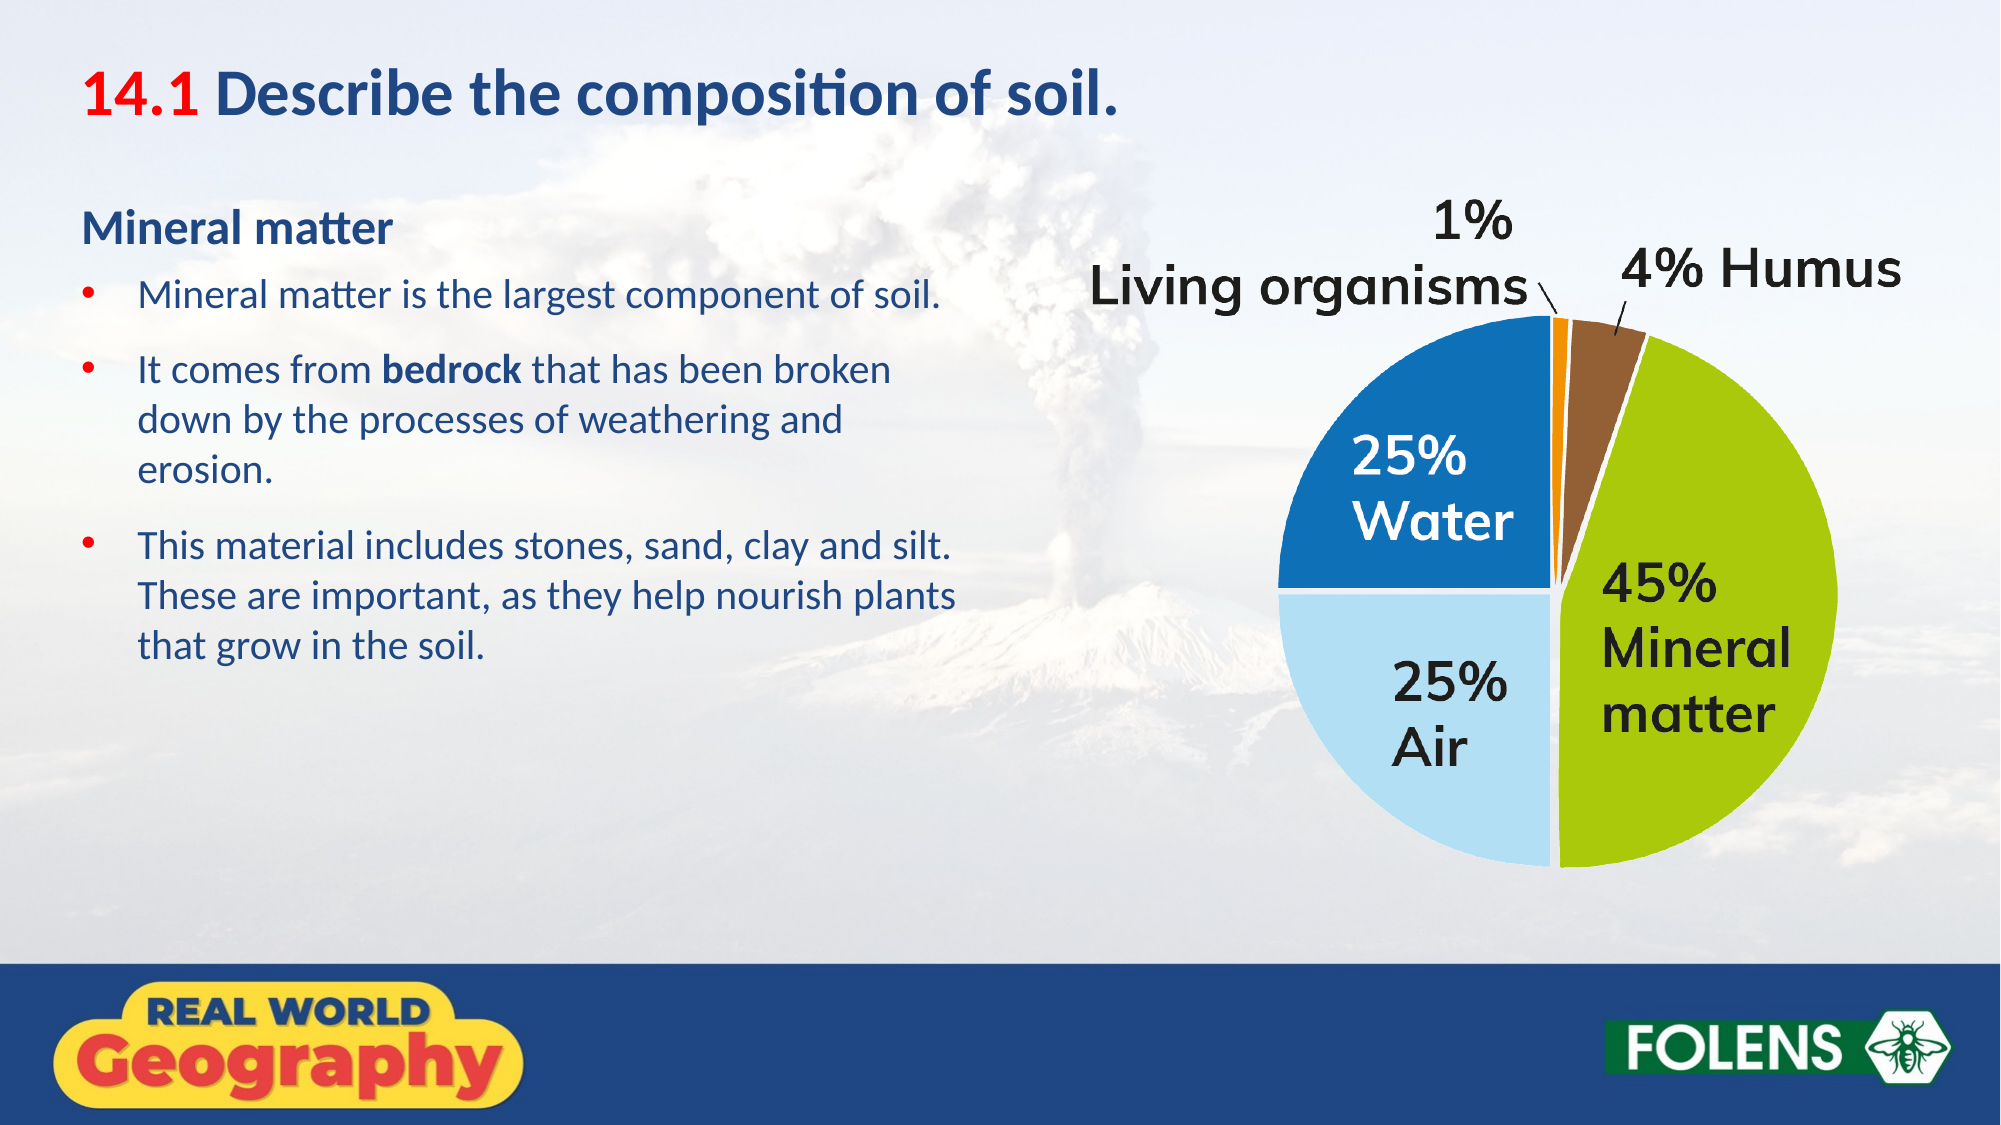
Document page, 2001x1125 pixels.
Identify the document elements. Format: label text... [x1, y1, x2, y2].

text_box 14.1 Describe the composition of soil. [66, 50, 1792, 153]
picture [0, 0, 2001, 1125]
text_box Mineral matter Mineral matter is the largest component of soil. It comes from bedrock that has been broken down by the processes of weathering and erosion. This material includes stones, sand, clay and silt. These are important, as they help nourish plants that grow in the soil. [66, 187, 1000, 675]
